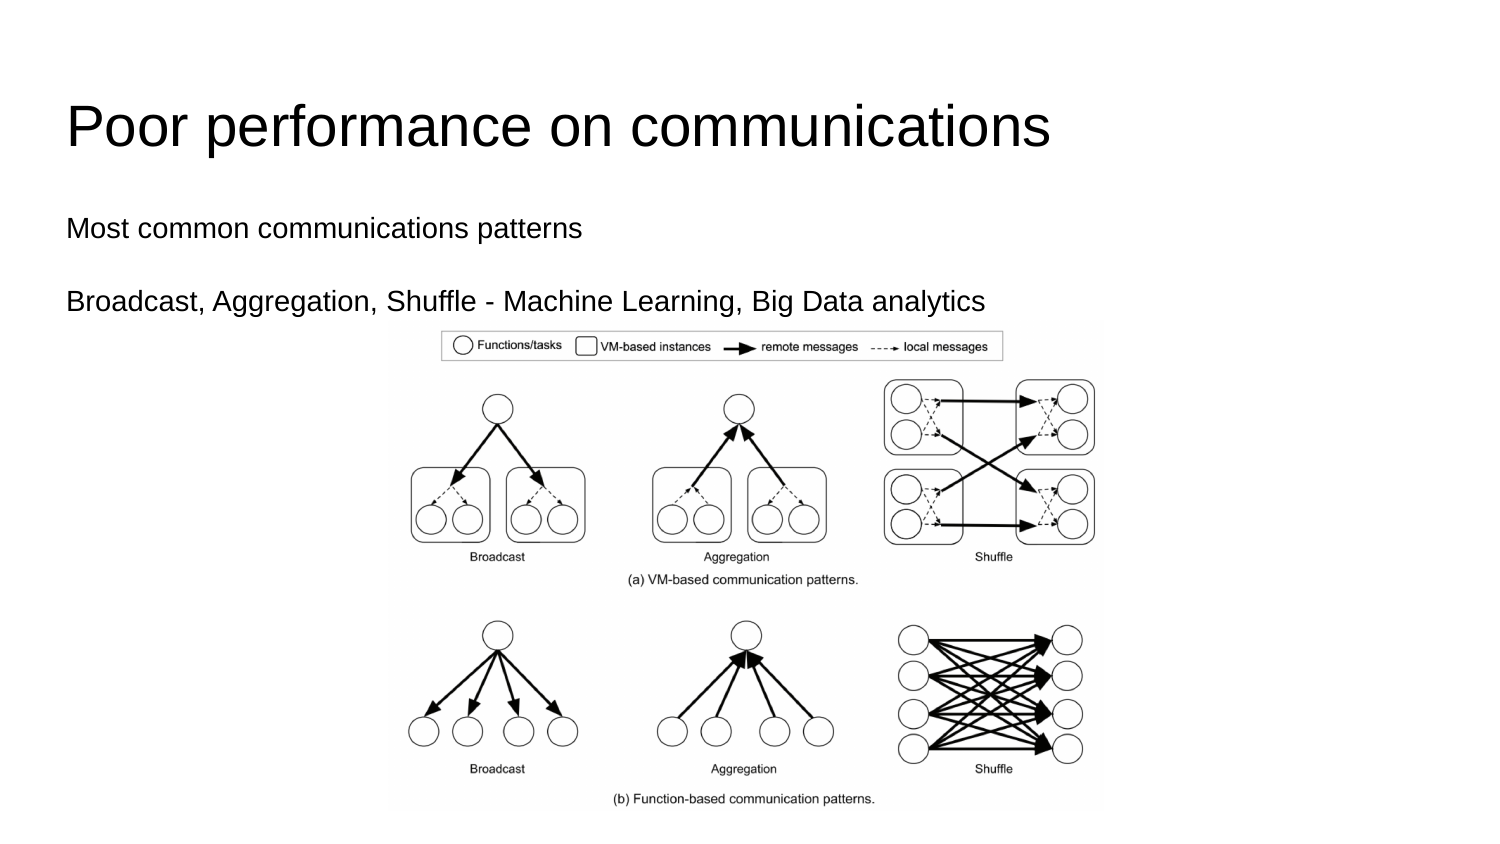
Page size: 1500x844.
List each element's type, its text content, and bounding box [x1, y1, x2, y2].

picture [388, 320, 1104, 811]
list Most common communications patterns Broadcast, Aggregation, Shuffle - Machine Learning, Big Data analytics [51, 189, 1449, 750]
title Poor performance on communications [51, 72, 1449, 167]
